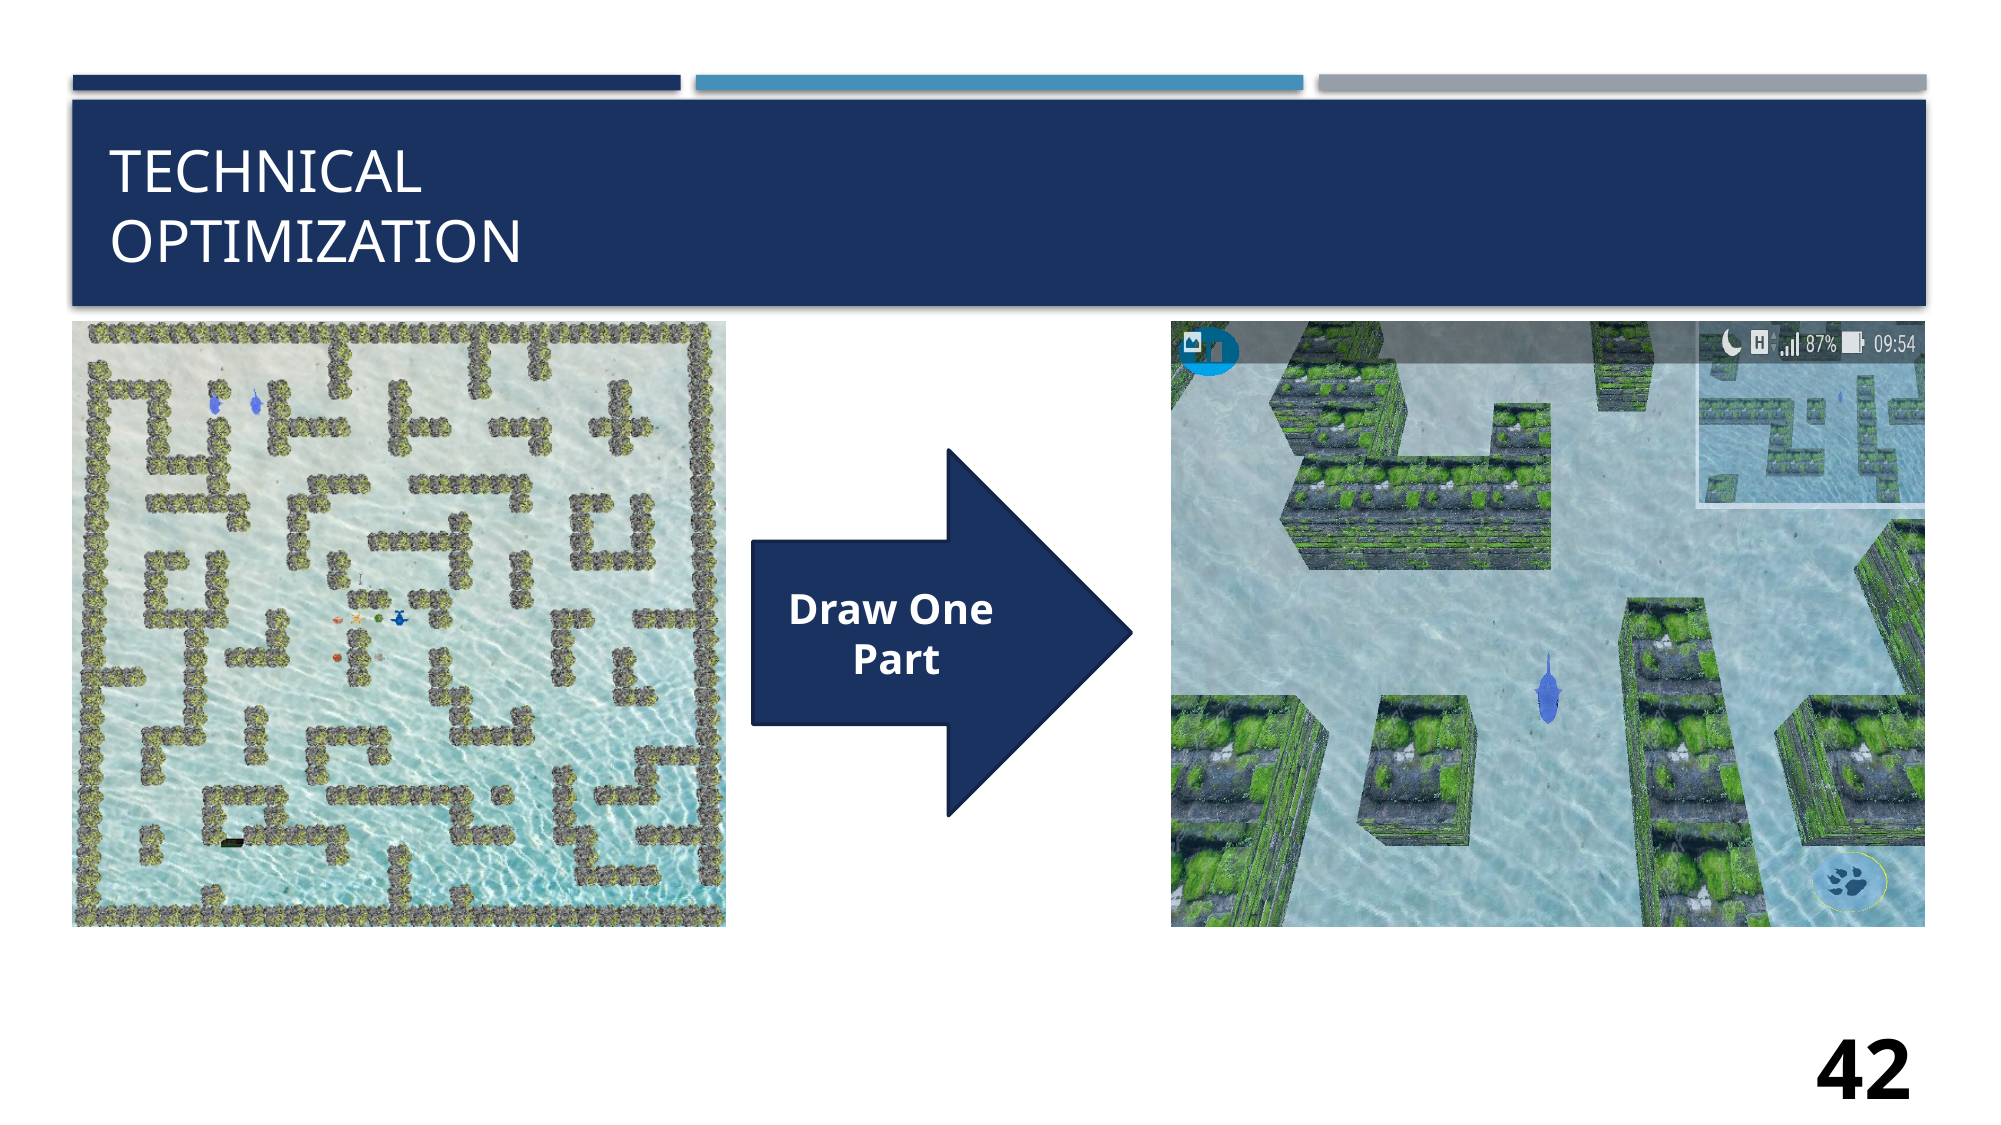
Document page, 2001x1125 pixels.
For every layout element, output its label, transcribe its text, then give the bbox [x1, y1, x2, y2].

text_box [25, 0, 826, 236]
slide_number 42 [1754, 1043, 1927, 1103]
text_box Draw One Part [751, 448, 1133, 818]
picture [1170, 321, 1925, 927]
picture [72, 321, 727, 927]
title TECHNICAL OPTIMIZATION [94, 119, 1904, 282]
